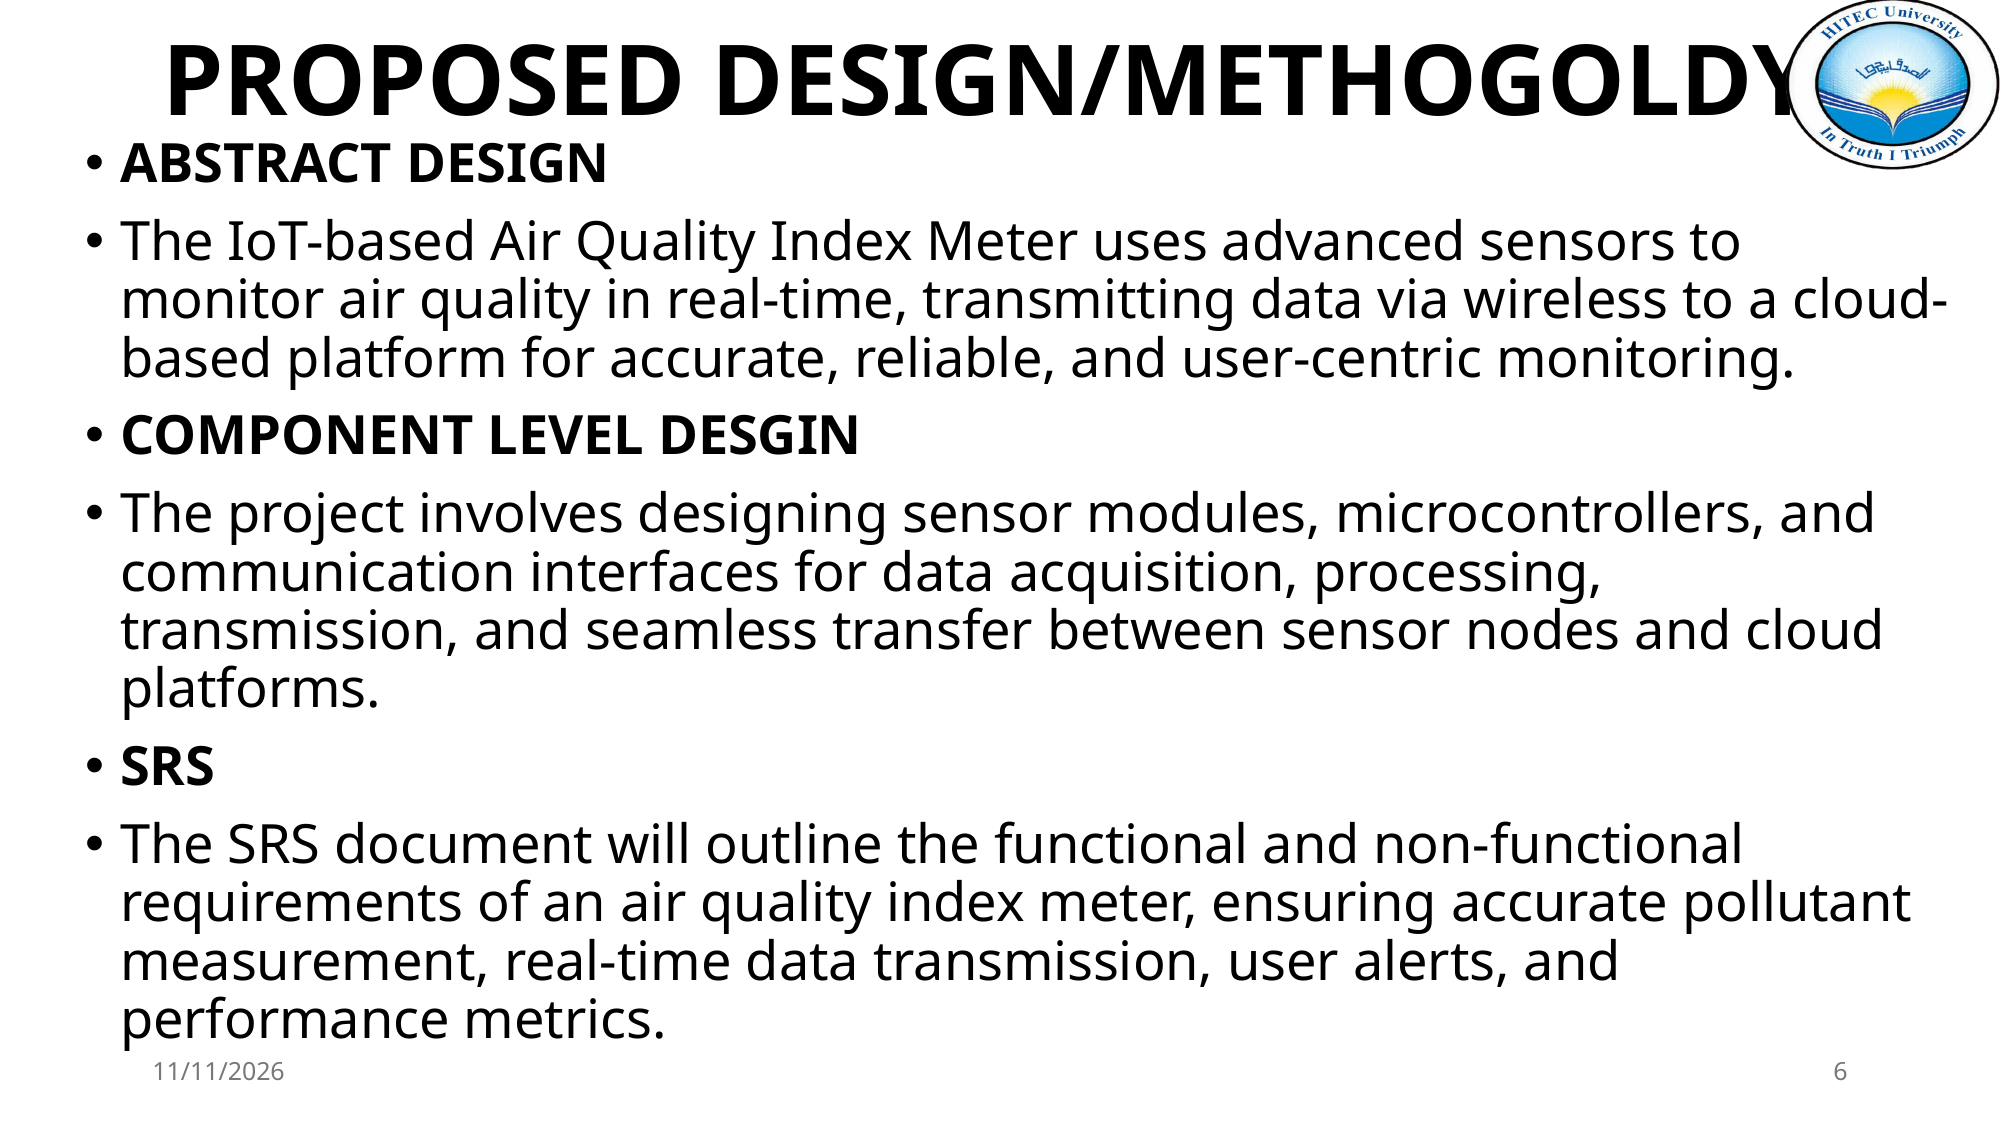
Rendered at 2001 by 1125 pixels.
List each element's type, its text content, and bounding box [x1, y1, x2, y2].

slide_number 02-Sep-24 [137, 1042, 588, 1103]
list ABSTRACT DESIGN The IoT-based Air Quality Index Meter uses advanced sensors to monitor air quality in real-time, transmitting data via wireless to a cloud-based platform for accurate, reliable, and user-centric monitoring. COMPONENT LEVEL DESGIN The project involves designing sensor modules, microcontrollers, and communication interfaces for data acquisition, processing, transmission, and seamless transfer between sensor nodes and cloud platforms. SRS The SRS document will outline the functional and non-functional requirements of an air quality index meter, ensuring accurate pollutant measurement, real-time data transmission, user alerts, and performance metrics. [70, 128, 1970, 1063]
slide_number 6 [1412, 1042, 1863, 1103]
picture [1784, 0, 2000, 170]
title PROPOSED DESIGN/METHOGOLDY [137, 22, 1784, 128]
